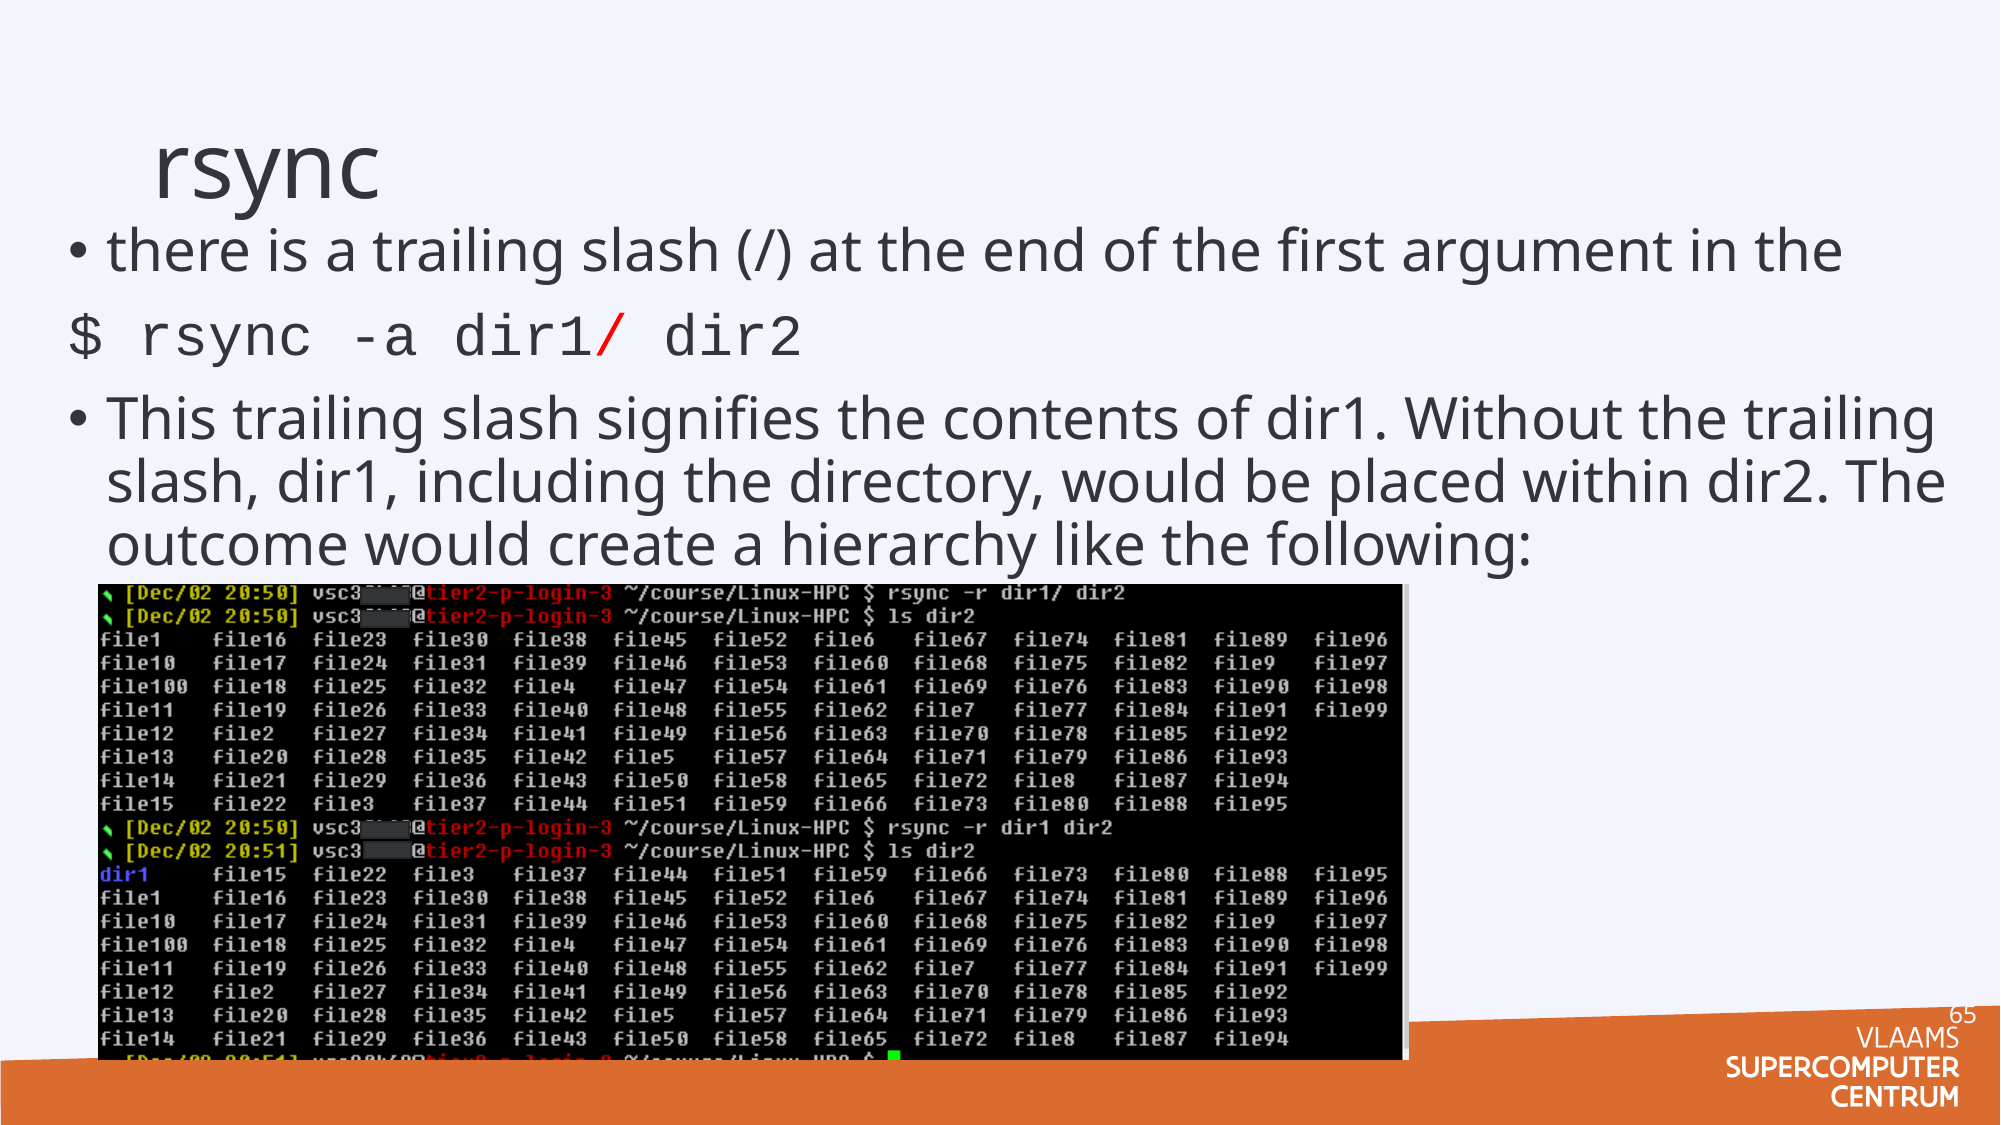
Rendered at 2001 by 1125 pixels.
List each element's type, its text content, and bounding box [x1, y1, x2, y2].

picture [1725, 1021, 1960, 1117]
picture [98, 584, 1409, 1060]
slide_number 65 [1787, 992, 1993, 1040]
title rsync [137, 59, 1863, 221]
list there is a trailing slash (/) at the end of the first argument in the $ rsync -a dir1/ dir2 This trailing slash signifies the contents of dir1. Without the trailing slash, dir1, including the directory, would be placed within dir2. The outcome would create a hierarchy like the following: ~/dir2/dir1/[files] [68, 221, 1993, 948]
